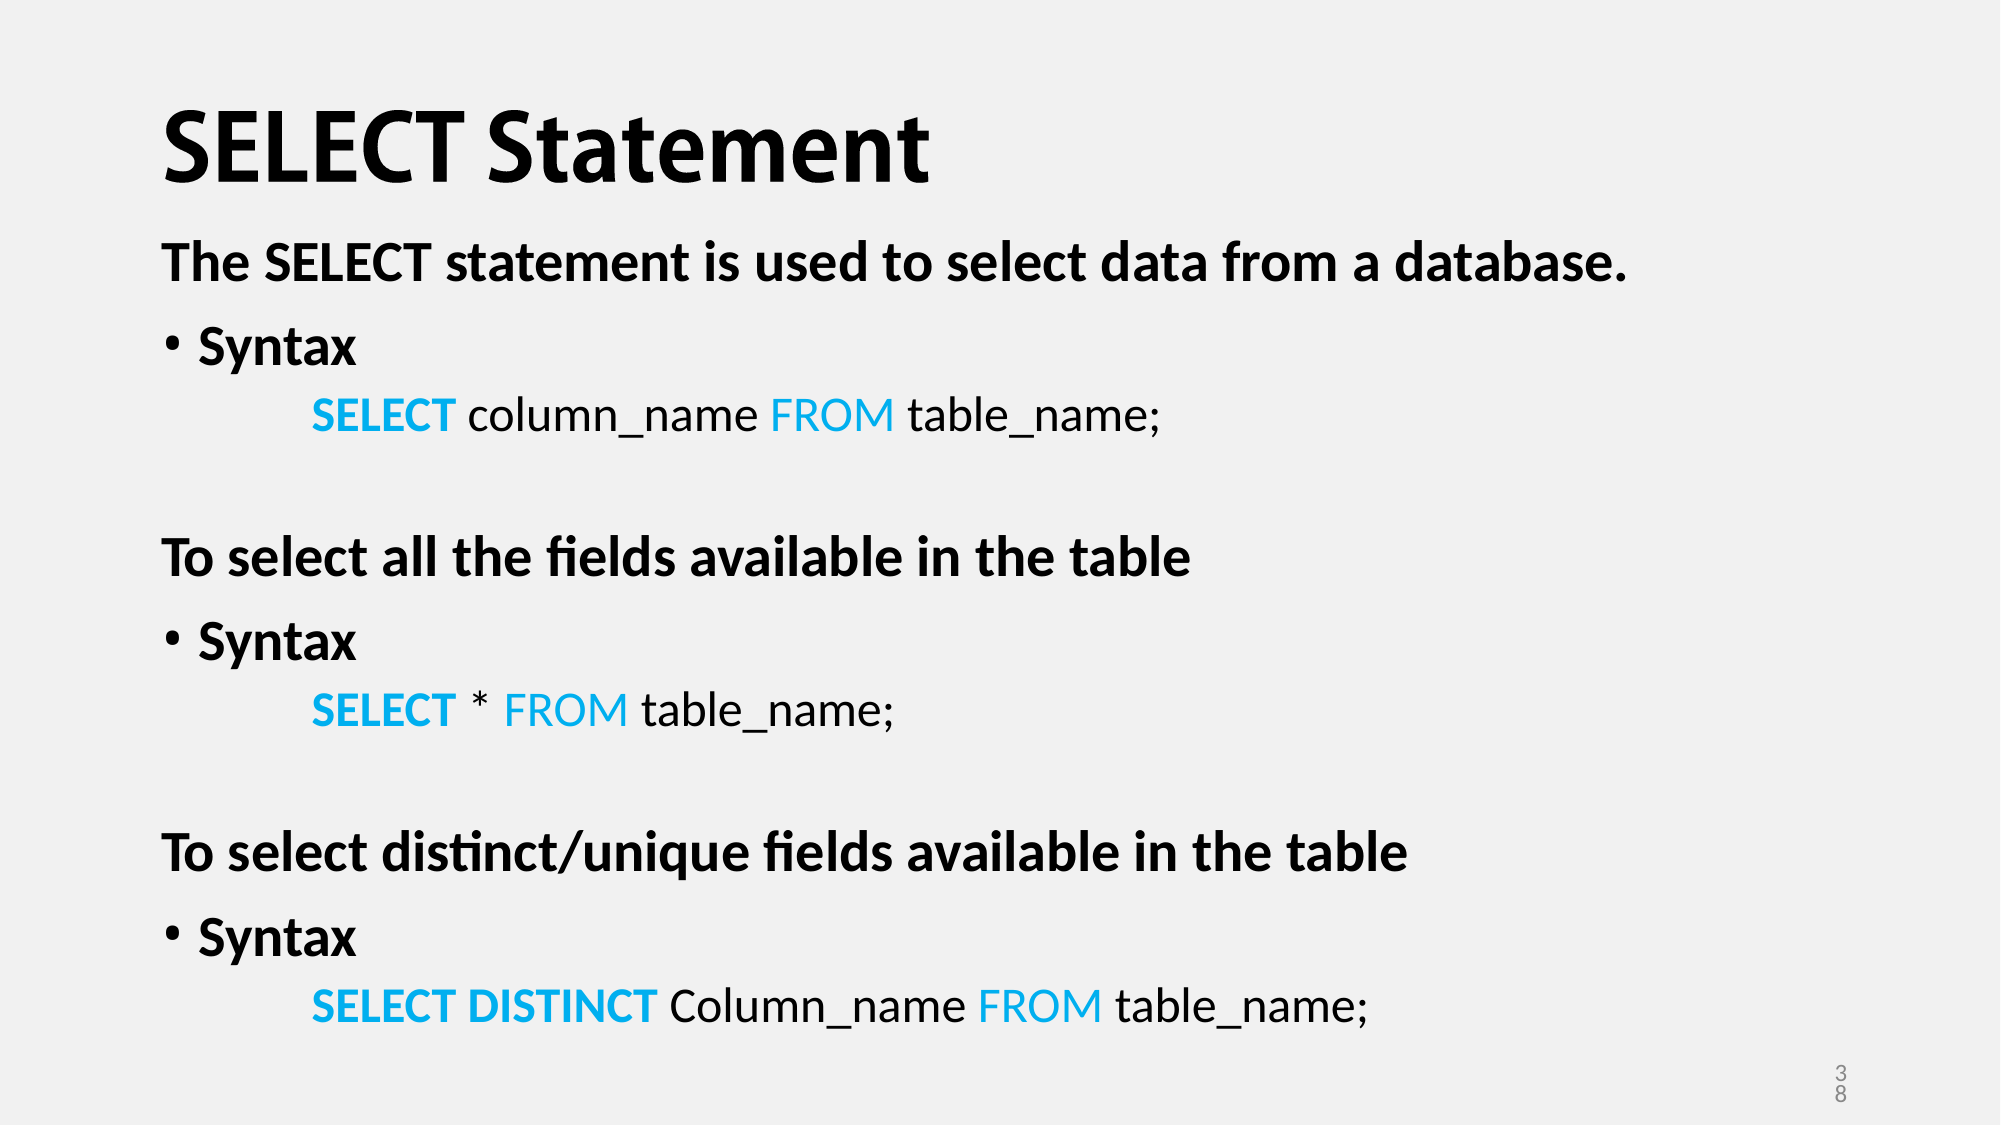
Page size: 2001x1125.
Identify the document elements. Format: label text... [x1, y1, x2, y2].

text_box Syntax SELECT column_name FROM table_name; To select all the fields available in the table Syntax SELECT * FROM table_name; To select distinct/unique fields available in the table Syntax SELECT DISTINCT Column_name FROM table_name; [159, 299, 1423, 1033]
picture [161, 92, 979, 209]
slide_number 38 [1802, 1060, 1856, 1090]
title The SELECT statement is used to select data from a database. [159, 220, 1638, 411]
